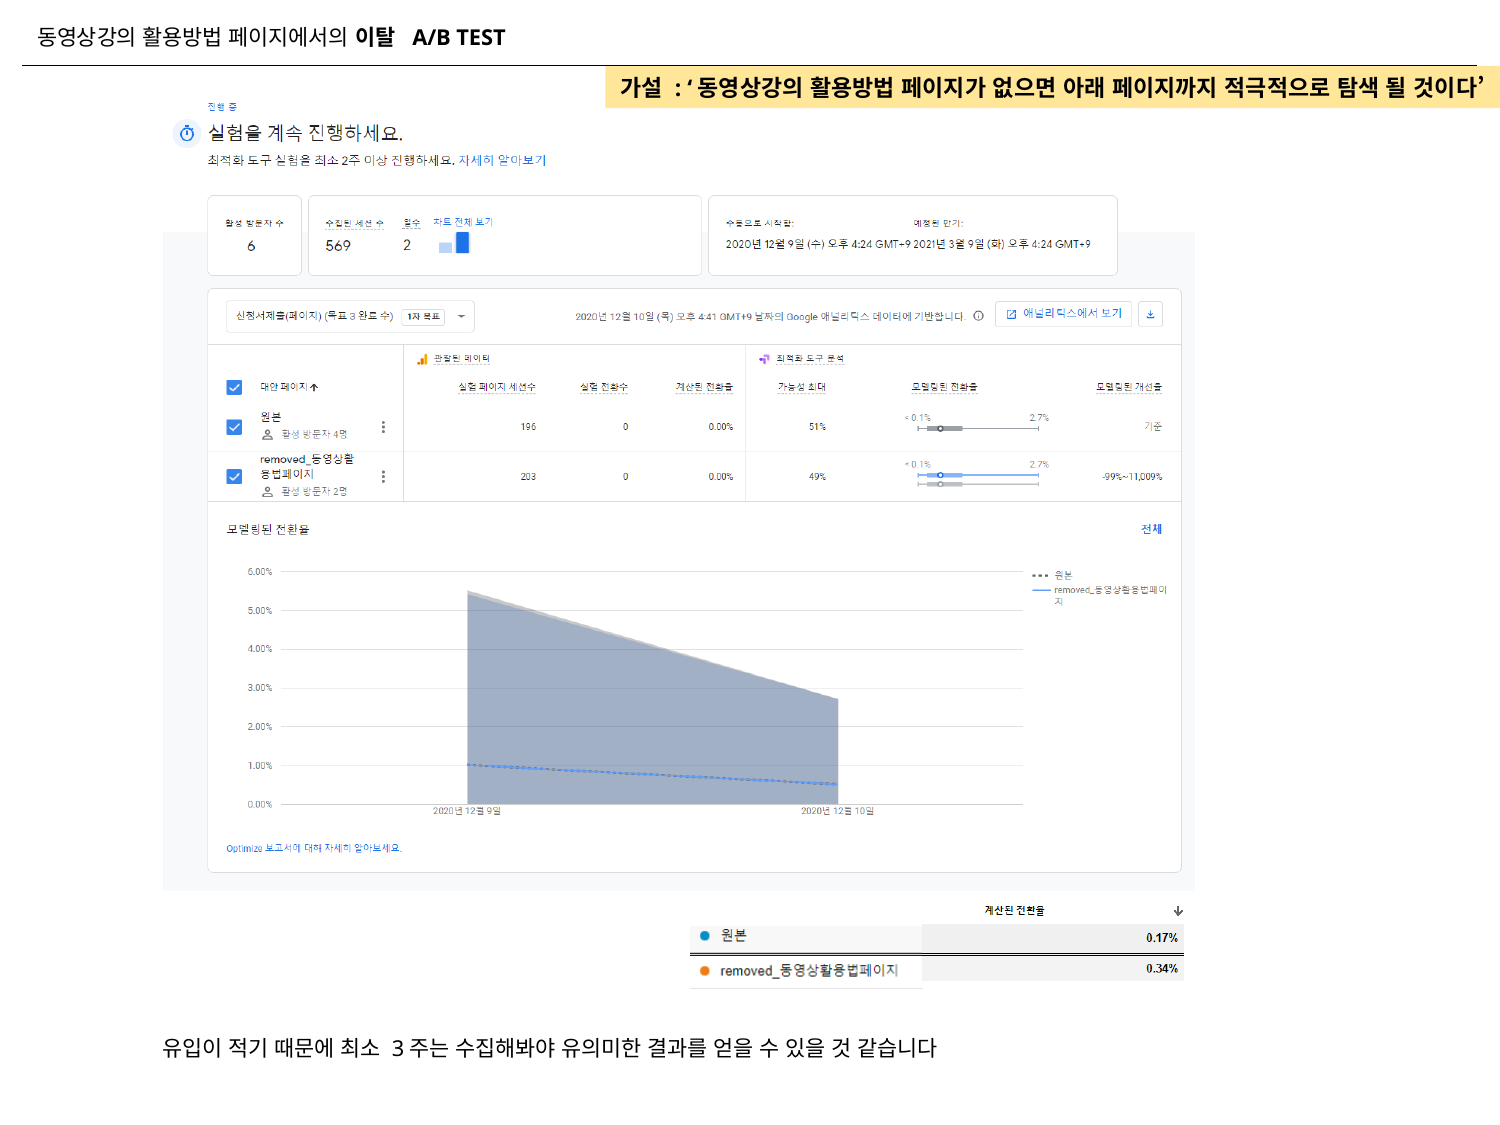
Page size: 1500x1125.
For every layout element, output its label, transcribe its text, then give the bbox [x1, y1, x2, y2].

text_box 동영상강의 활용방법 페이지에서의 이탈 A/B TEST [22, 16, 773, 58]
text_box 유입이 적기 때문에 최소 3주는 수집해봐야 유의미한 결과를 얻을 수 있을 것 같습니다 [147, 1027, 953, 1069]
picture [163, 92, 1195, 891]
text_box 가설 : ‘동영상강의 활용방법 페이지가 없으면 아래 페이지까지 적극적으로 탐색 될 것이다’ [605, 65, 1500, 109]
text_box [690, 901, 1184, 990]
